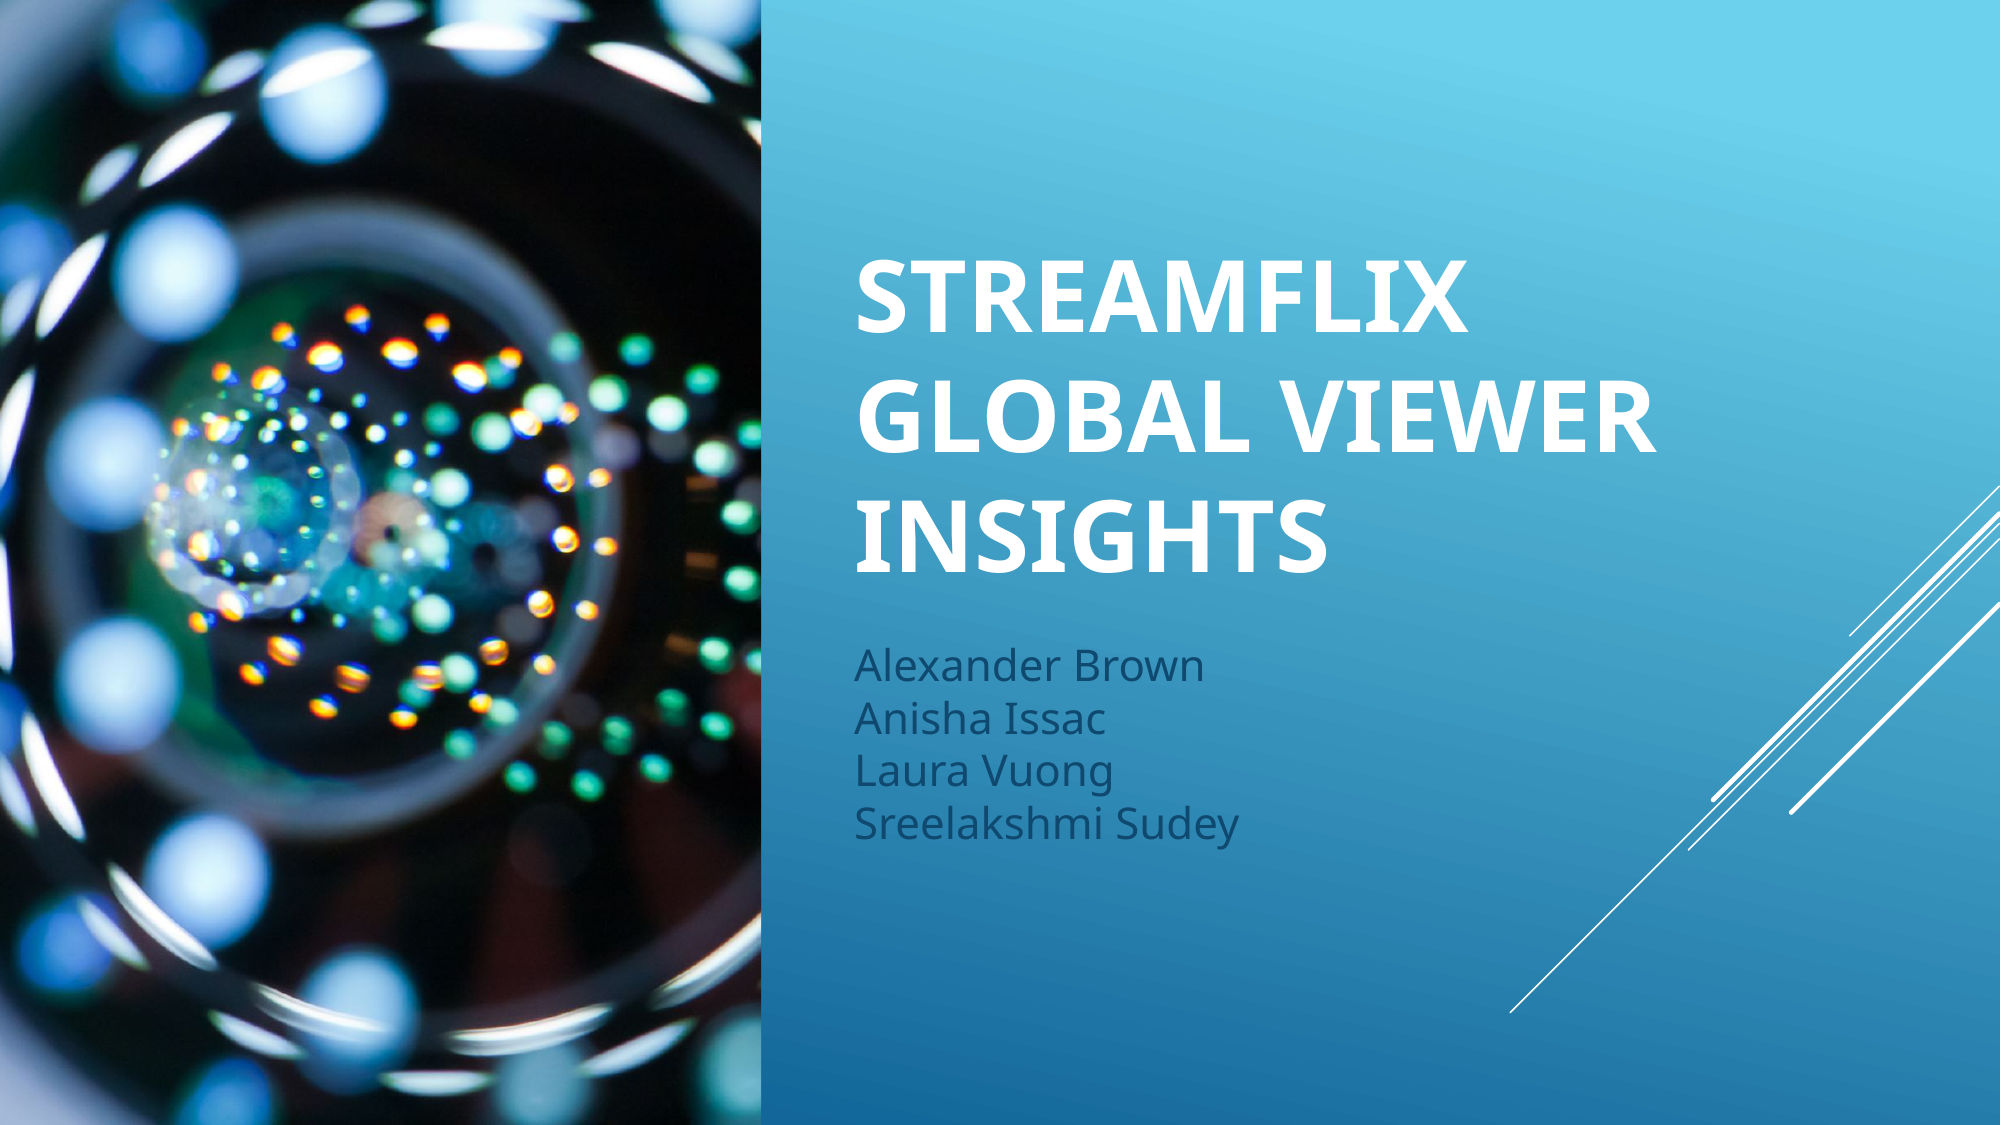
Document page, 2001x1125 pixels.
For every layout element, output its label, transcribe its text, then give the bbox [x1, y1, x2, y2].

subtitle Alexander Brown Anisha Issac Laura Vuong Sreelakshmi Sudey [839, 630, 1510, 950]
picture [0, 0, 762, 1125]
text_box [762, 0, 2000, 1125]
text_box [1510, 485, 2000, 1013]
title StreamFlix Global Viewer Insights [839, 112, 1850, 600]
